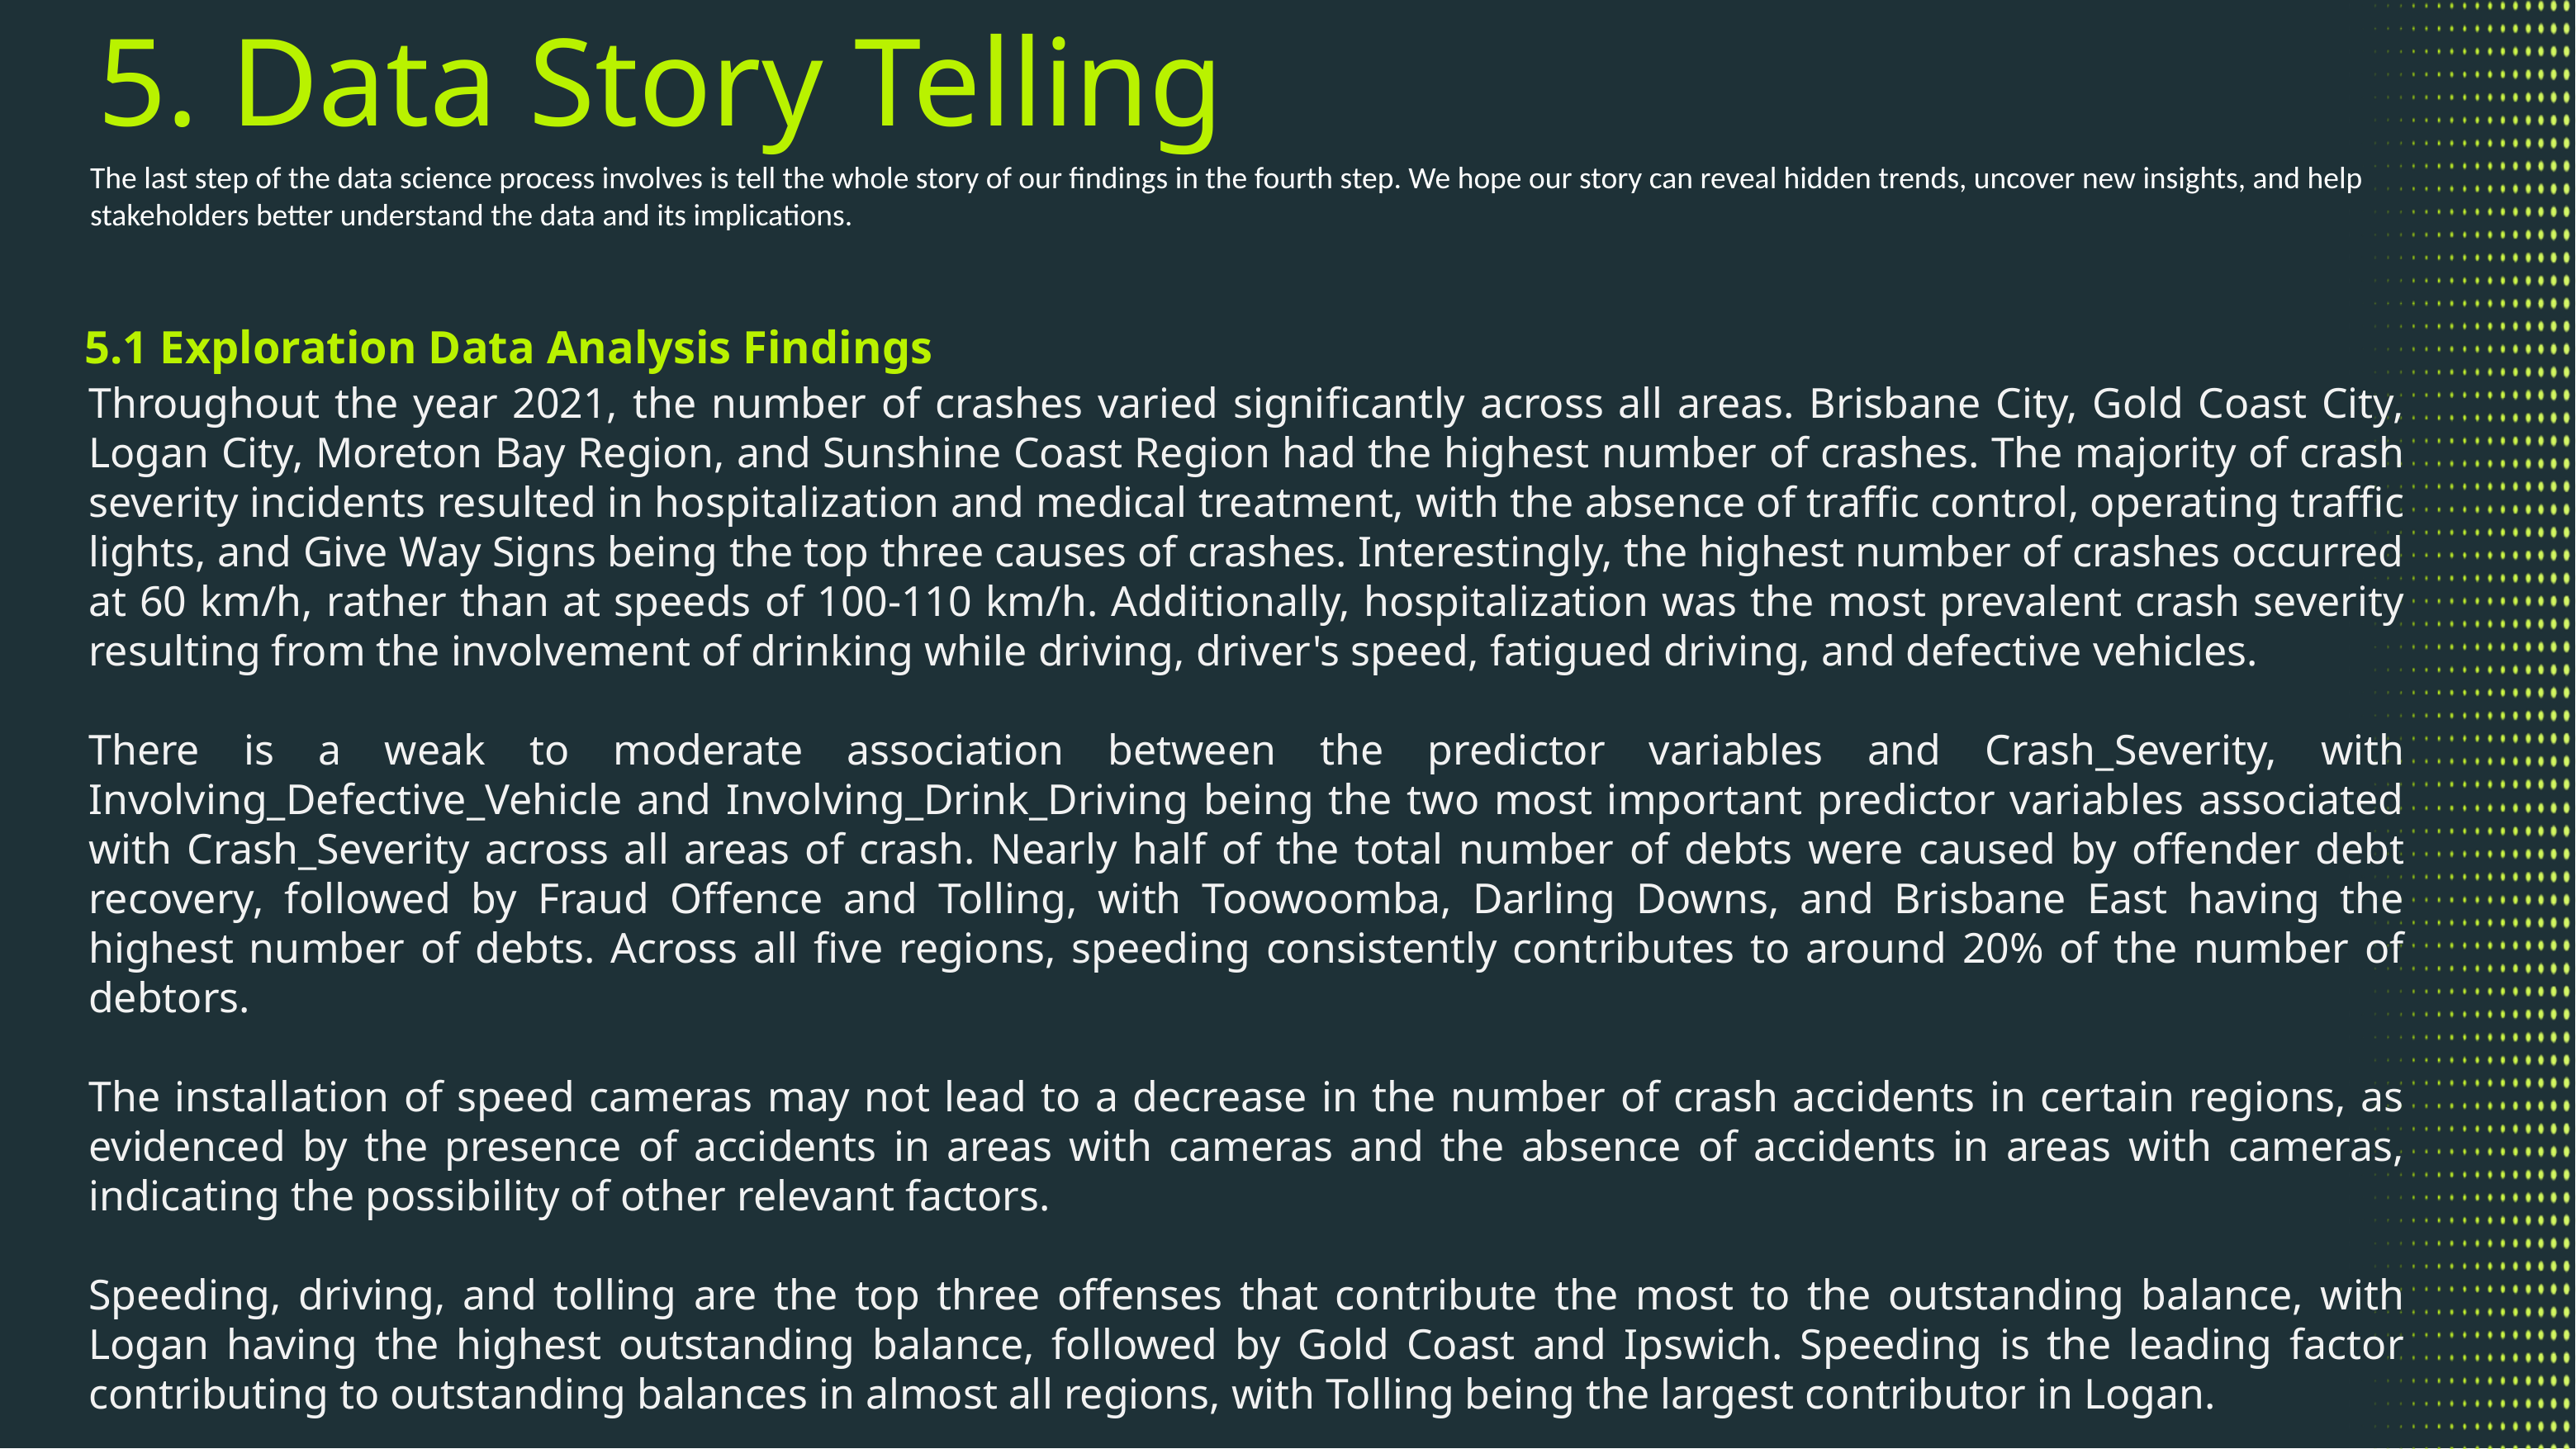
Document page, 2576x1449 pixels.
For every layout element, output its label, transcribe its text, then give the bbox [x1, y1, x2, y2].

text_box 5. Data Story Telling [97, 5, 2147, 151]
text_box Throughout the year 2021, the number of crashes varied significantly across all areas. Brisbane City, Gold Coast City, Logan City, Moreton Bay Region, and Sunshine Coast Region had the highest number of crashes. The majority of crash severity incidents resulted in hospitalization and medical treatment, with the absence of traffic control, operating traffic lights, and Give Way Signs being the top three causes of crashes. Interestingly, the highest number of crashes occurred at 60 km/h, rather than at speeds of 100-110 km/h. Additionally, hospitalization was the most prevalent crash severity resulting from the involvement of drinking while driving, driver's speed, fatigued driving, and defective vehicles. There is a weak to moderate association between the predictor variables and Crash_Severity, with Involving_Defective_Vehicle and Involving_Drink_Driving being the two most important predictor variables associated with Crash_Severity across all areas of crash. Nearly half of the total number of debts were caused by offender debt recovery, followed by Fraud Offence and Tolling, with Toowoomba, Darling Downs, and Brisbane East having the highest number of debts. Across all five regions, speeding consistently contributes to around 20% of the number of debtors. The installation of speed cameras may not lead to a decrease in the number of crash accidents in certain regions, as evidenced by the presence of accidents in areas with cameras and the absence of accidents in areas with cameras, indicating the possibility of other relevant factors. Speeding, driving, and tolling are the top three offenses that contribute the most to the outstanding balance, with Logan having the highest outstanding balance, followed by Gold Coast and Ipswich. Speeding is the leading factor contributing to outstanding balances in almost all regions, with Tolling being the largest contributor in Logan. [76, 371, 2418, 605]
text_box The last step of the data science process involves is tell the whole story of our findings in the fourth step. We hope our story can reveal hidden trends, uncover new insights, and help stakeholders better understand the data and its implications. [78, 151, 2430, 239]
picture [766, 0, 2576, 1449]
text_box 5.1 Exploration Data Analysis Findings [84, 314, 943, 371]
